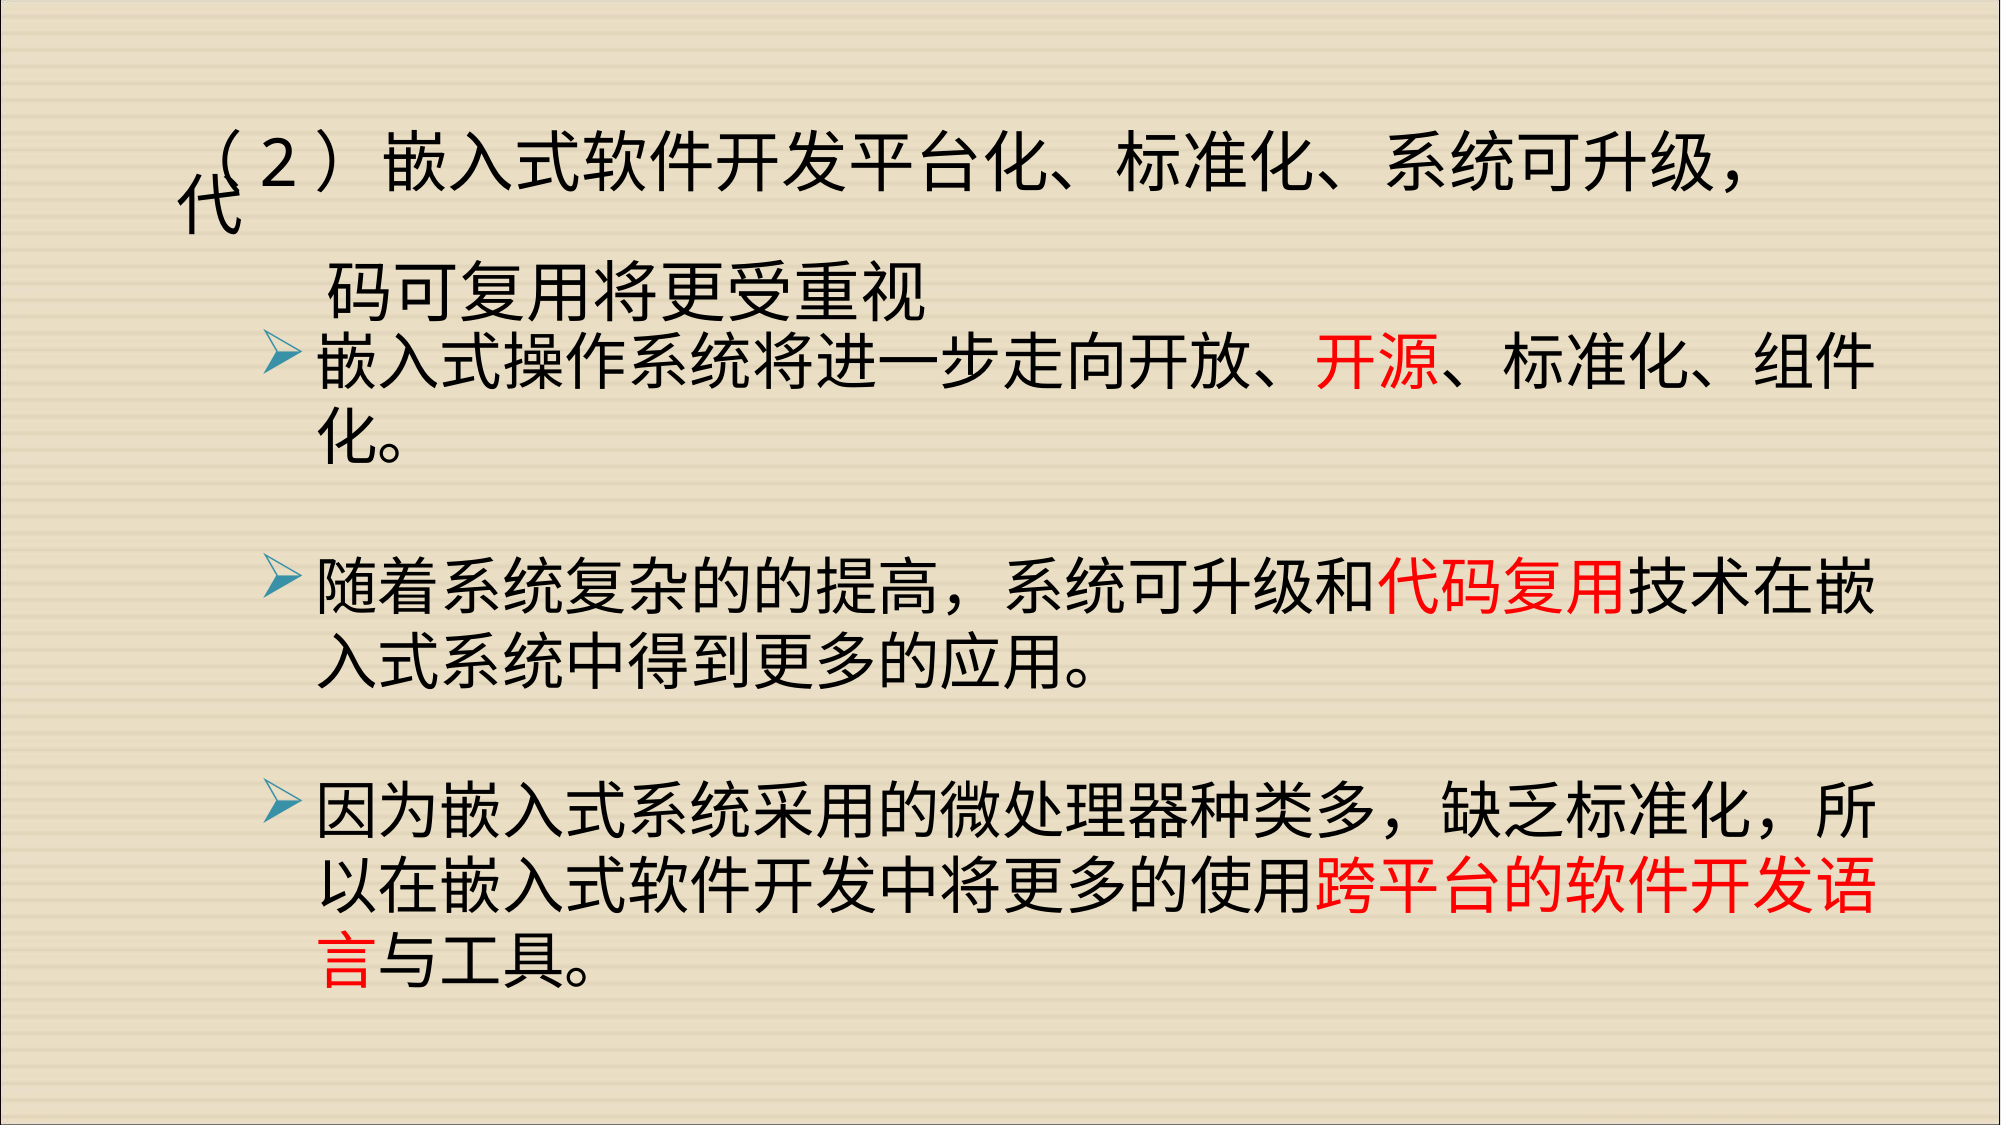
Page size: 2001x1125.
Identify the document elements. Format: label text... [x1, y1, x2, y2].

picture [0, 0, 2001, 1125]
text_box （2）嵌入式软件开发平台化、标准化、系统可升级，代 码可复用将更受重视 [161, 148, 1860, 337]
text_box 嵌入式操作系统将进一步走向开放、开源、标准化、组件化。 随着系统复杂的的提高，系统可升级和代码复用技术在嵌入式系统中得到更多的应用。 因为嵌入式系统采用的微处理器种类多，缺乏标准化，所以在嵌入式软件开发中将更多的使用跨平台的软件开发语言与工具。 [244, 314, 1898, 1004]
